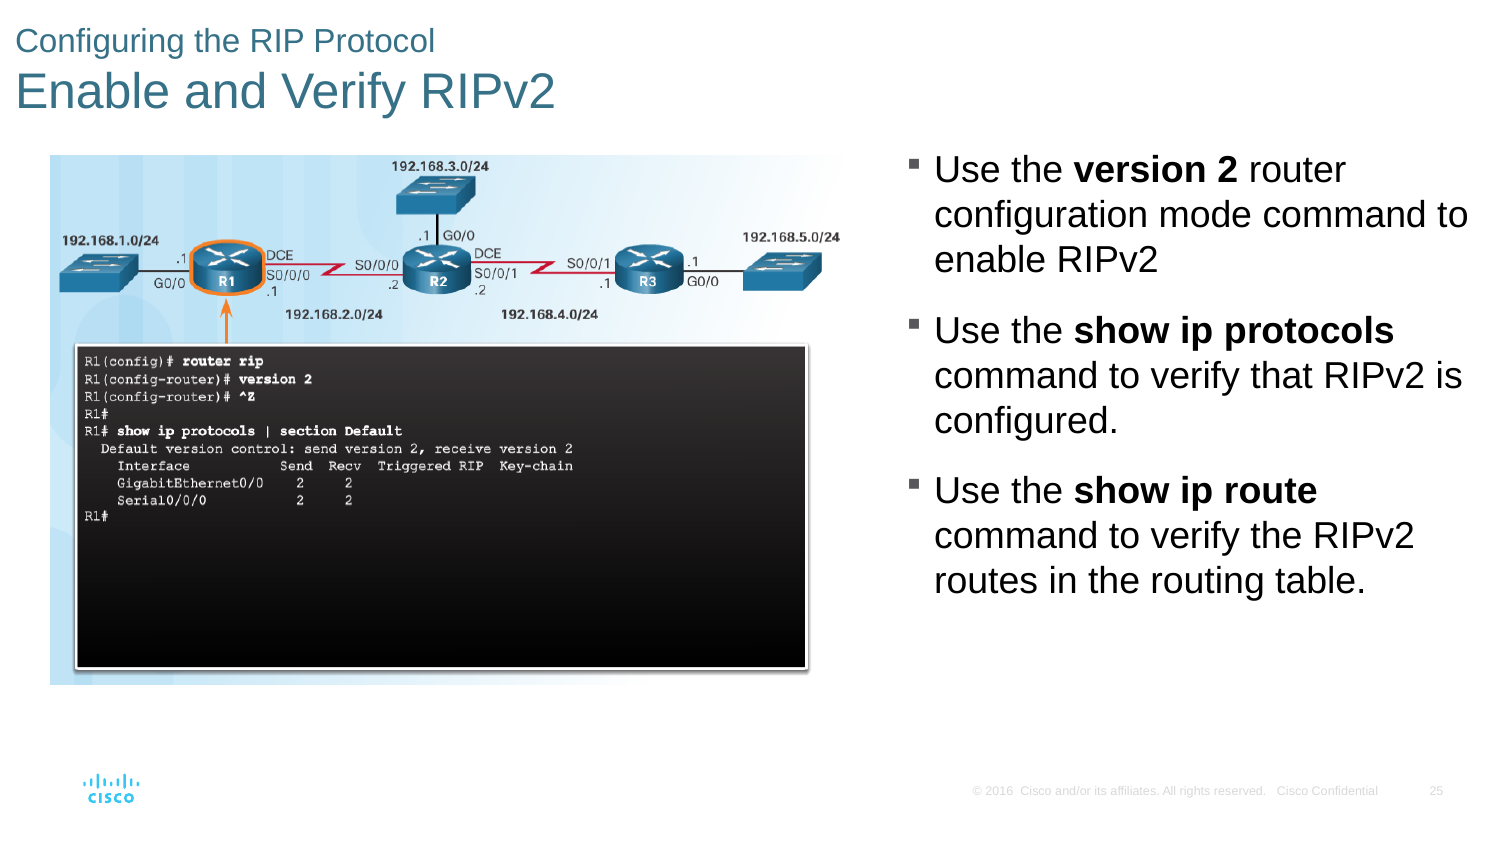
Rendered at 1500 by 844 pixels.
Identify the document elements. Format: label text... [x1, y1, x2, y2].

picture [49, 154, 846, 685]
title Configuring the RIP Protocol Enable and Verify RIPv2 [0, 6, 1500, 131]
list Use the version 2 router configuration mode command to enable RIPv2 Use the show ip protocols command to verify that RIPv2 is configured. Use the show ip route command to verify the RIPv2 routes in the routing table. [891, 138, 1500, 844]
